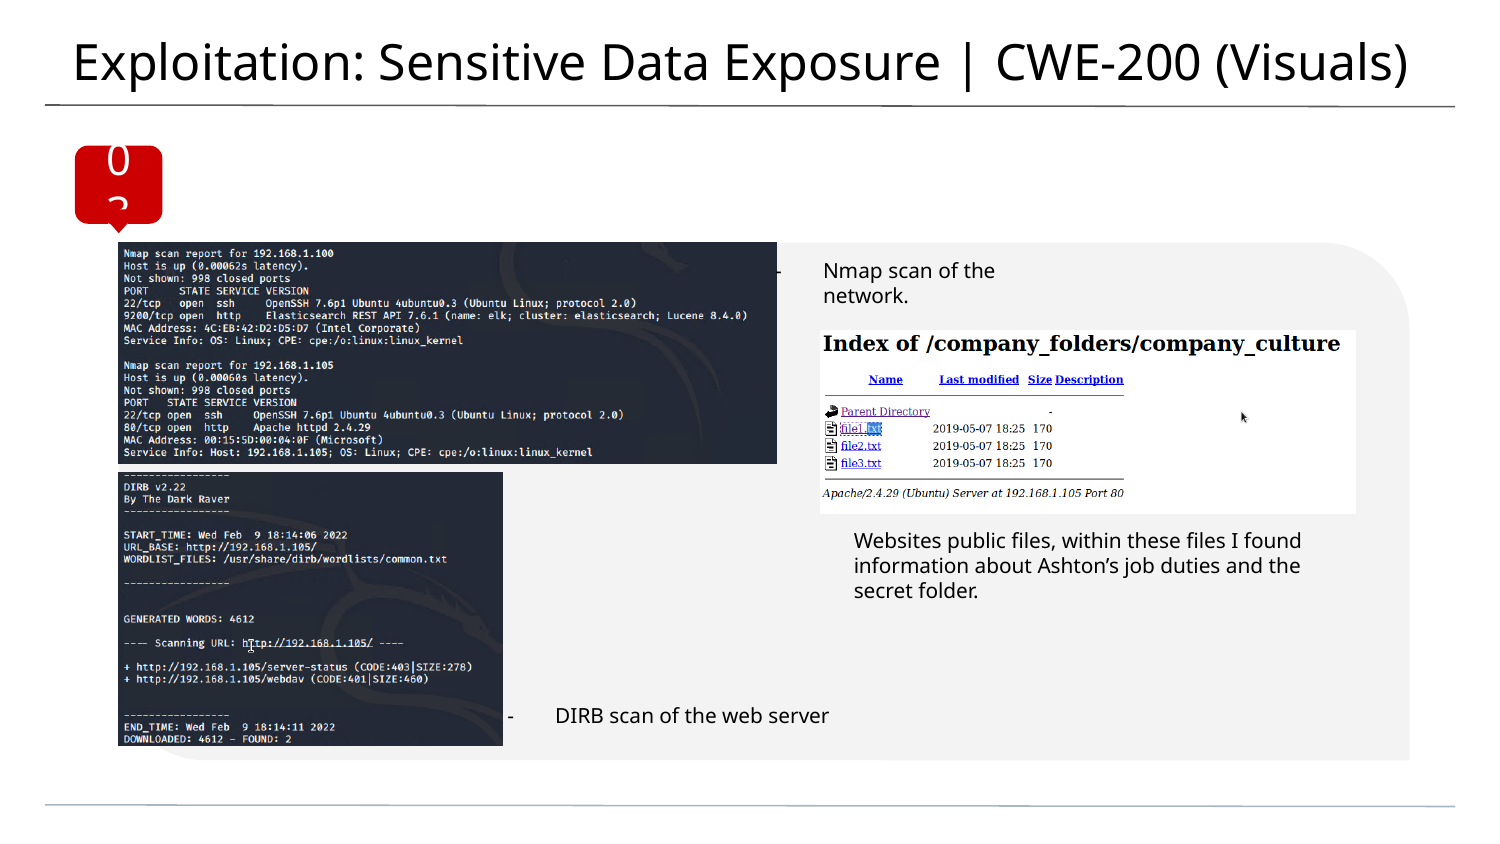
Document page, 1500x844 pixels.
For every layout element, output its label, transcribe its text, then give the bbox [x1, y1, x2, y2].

text_box DIRB scan of the web server [507, 690, 884, 741]
picture [118, 472, 503, 747]
picture [820, 330, 1356, 514]
text_box Nmap scan of the network. [778, 242, 1080, 323]
text_box [172, 242, 1410, 761]
picture [118, 242, 778, 464]
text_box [74, 145, 163, 234]
title Exploitation: Sensitive Data Exposure | CWE-200 (Visuals) [0, 0, 1500, 88]
text_box Websites public files, within these files I found information about Ashton’s job duties and the secret folder. [838, 521, 1327, 619]
